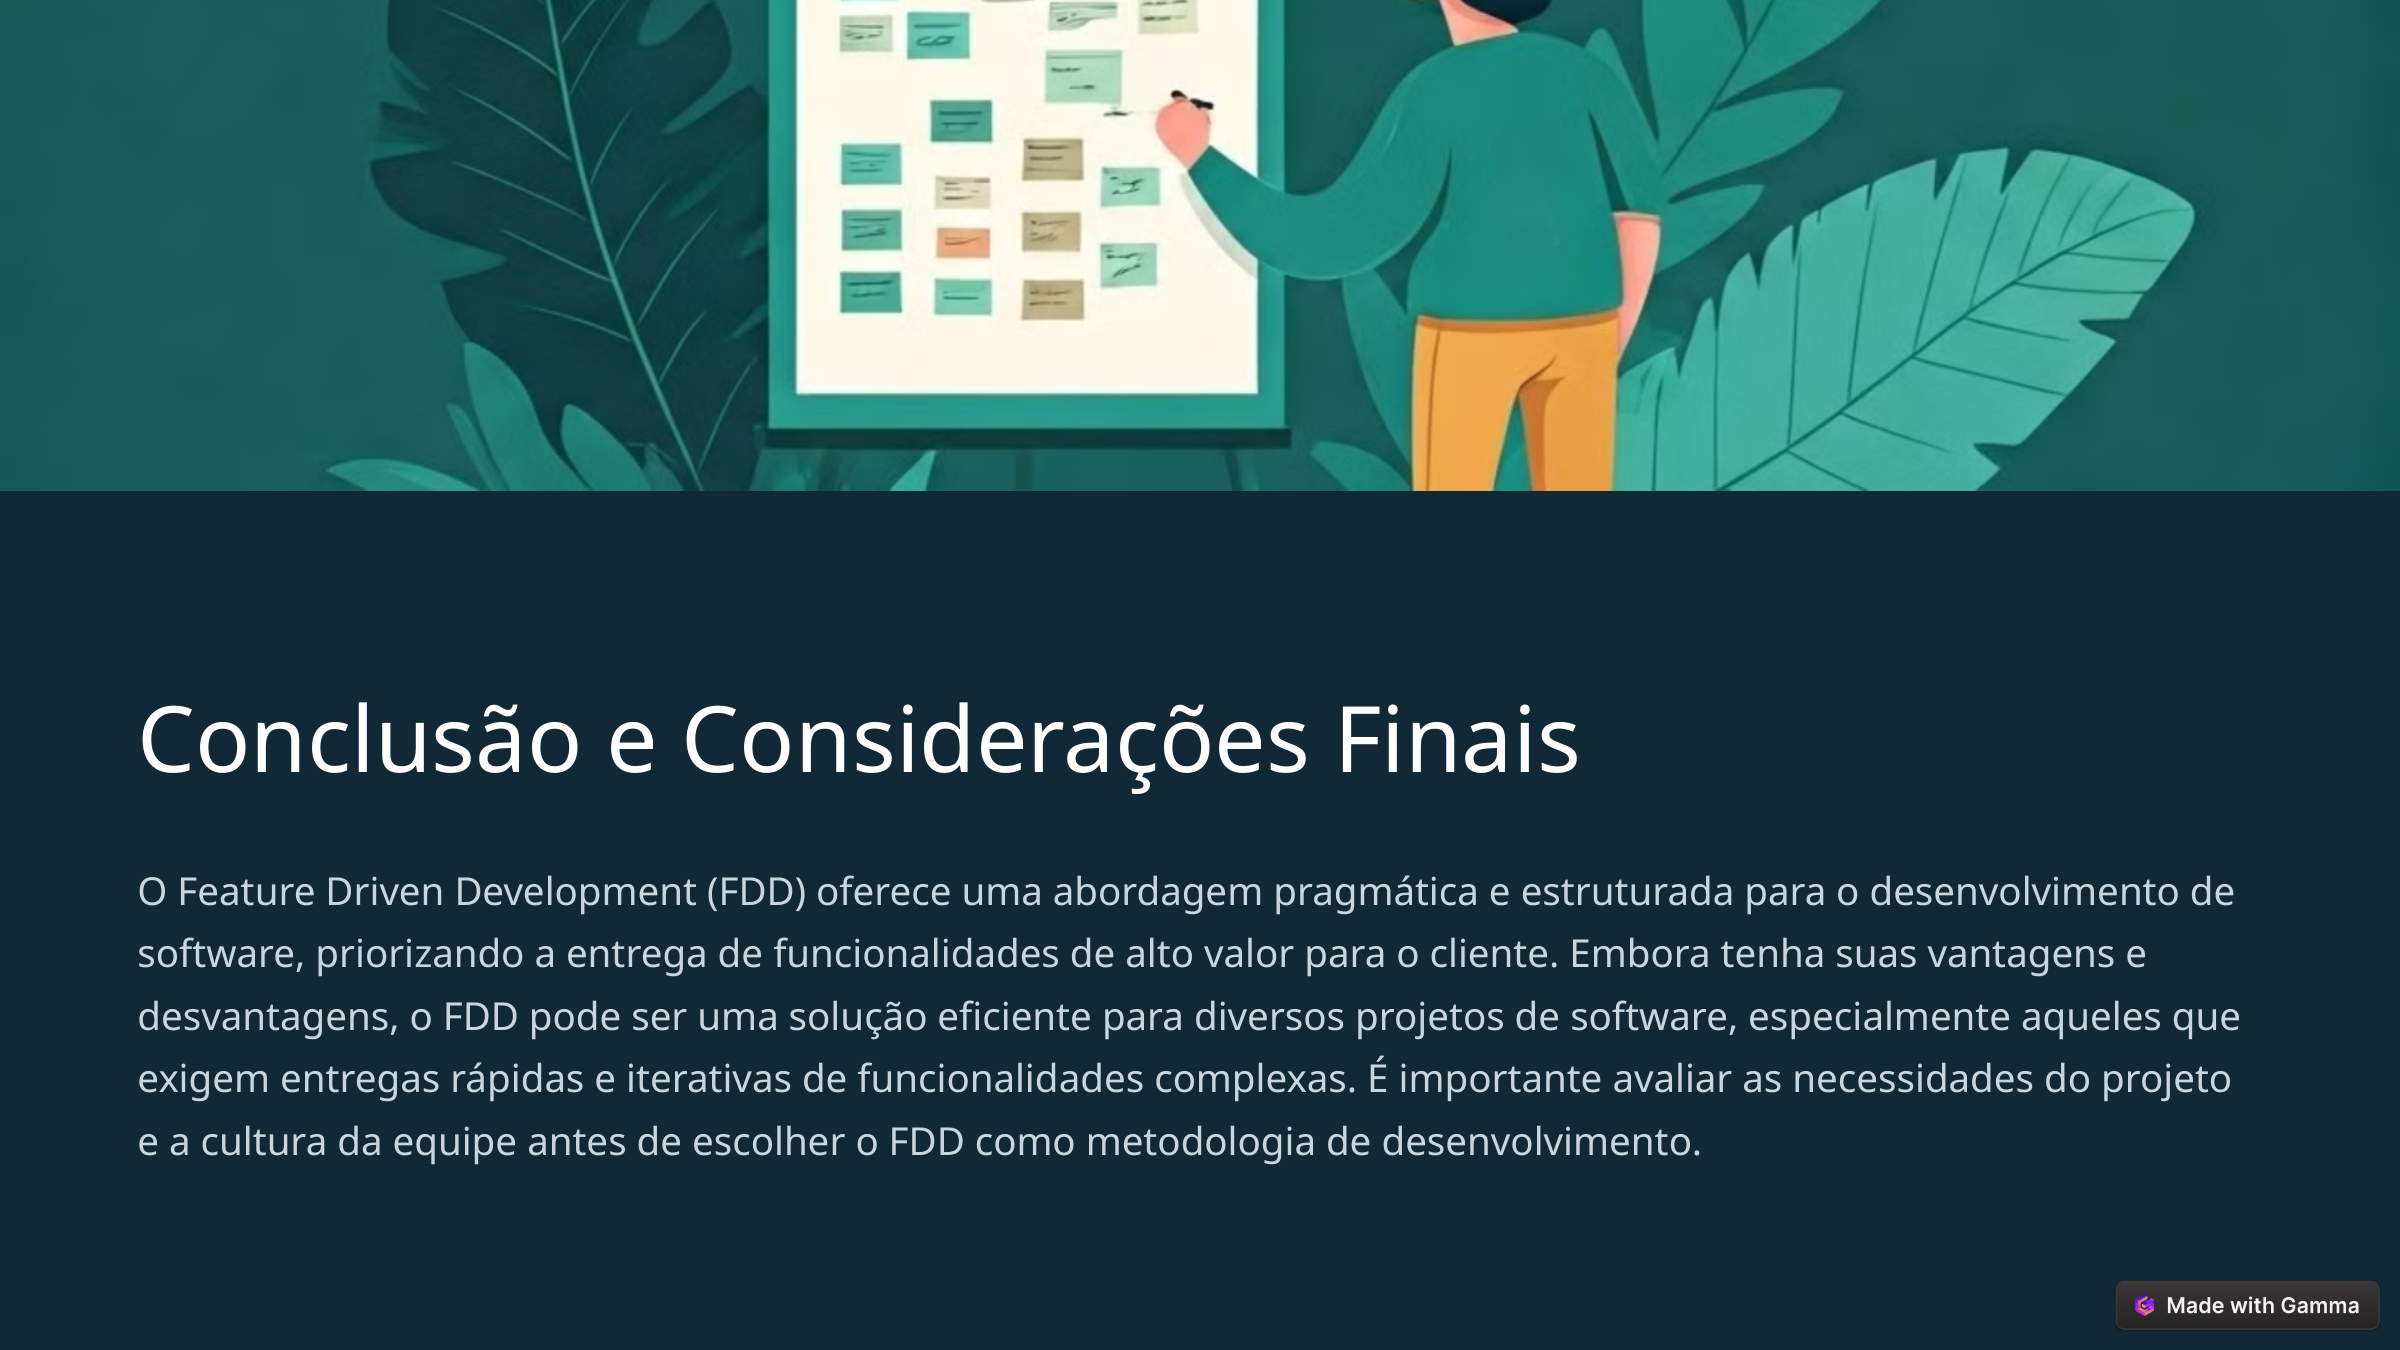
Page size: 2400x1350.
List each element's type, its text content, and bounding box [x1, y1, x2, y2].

picture [2106, 1271, 2389, 1339]
text_box O Feature Driven Development (FDD) oferece uma abordagem pragmática e estruturada para o desenvolvimento de software, priorizando a entrega de funcionalidades de alto valor para o cliente. Embora tenha suas vantagens e desvantagens, o FDD pode ser uma solução eficiente para diversos projetos de software, especialmente aqueles que exigem entregas rápidas e iterativas de funcionalidades complexas. É importante avaliar as necessidades do projeto e a cultura da equipe antes de escolher o FDD como metodologia de desenvolvimento. [137, 850, 2263, 1165]
picture [0, 0, 2400, 491]
text_box Conclusão e Considerações Finais [137, 676, 2025, 792]
